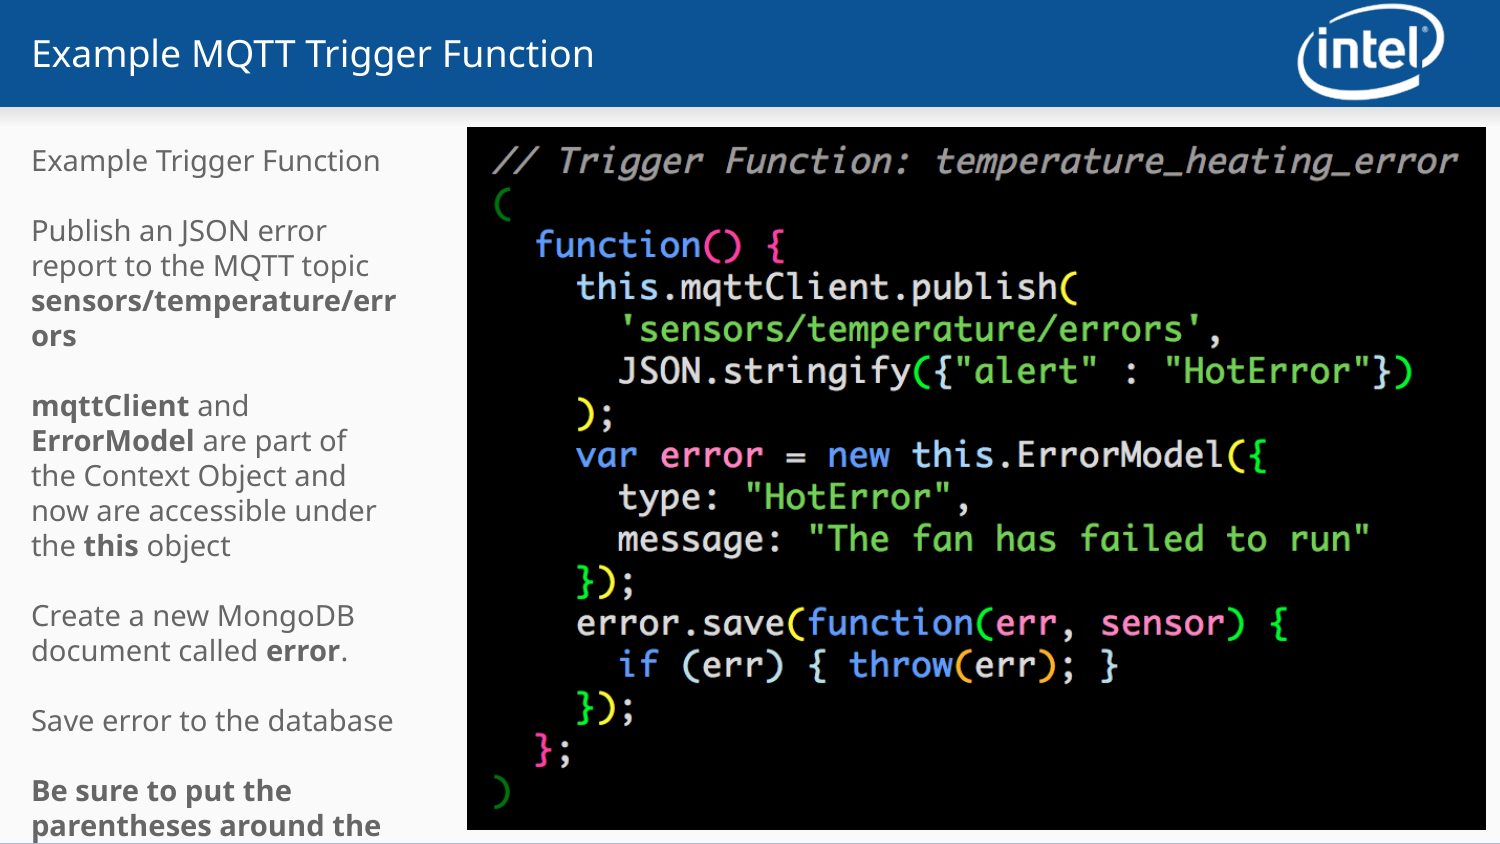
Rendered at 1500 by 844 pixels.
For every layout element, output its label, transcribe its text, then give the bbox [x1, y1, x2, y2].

text_box Example Trigger Function Publish an JSON error report to the MQTT topic sensors/temperature/errors mqttClient and ErrorModel are part of the Context Object and now are accessible under the this object Create a new MongoDB document called error. Save error to the database Be sure to put the parentheses around the entire function [16, 127, 414, 812]
title Example MQTT Trigger Function [16, 2, 1464, 102]
picture [467, 127, 1486, 830]
